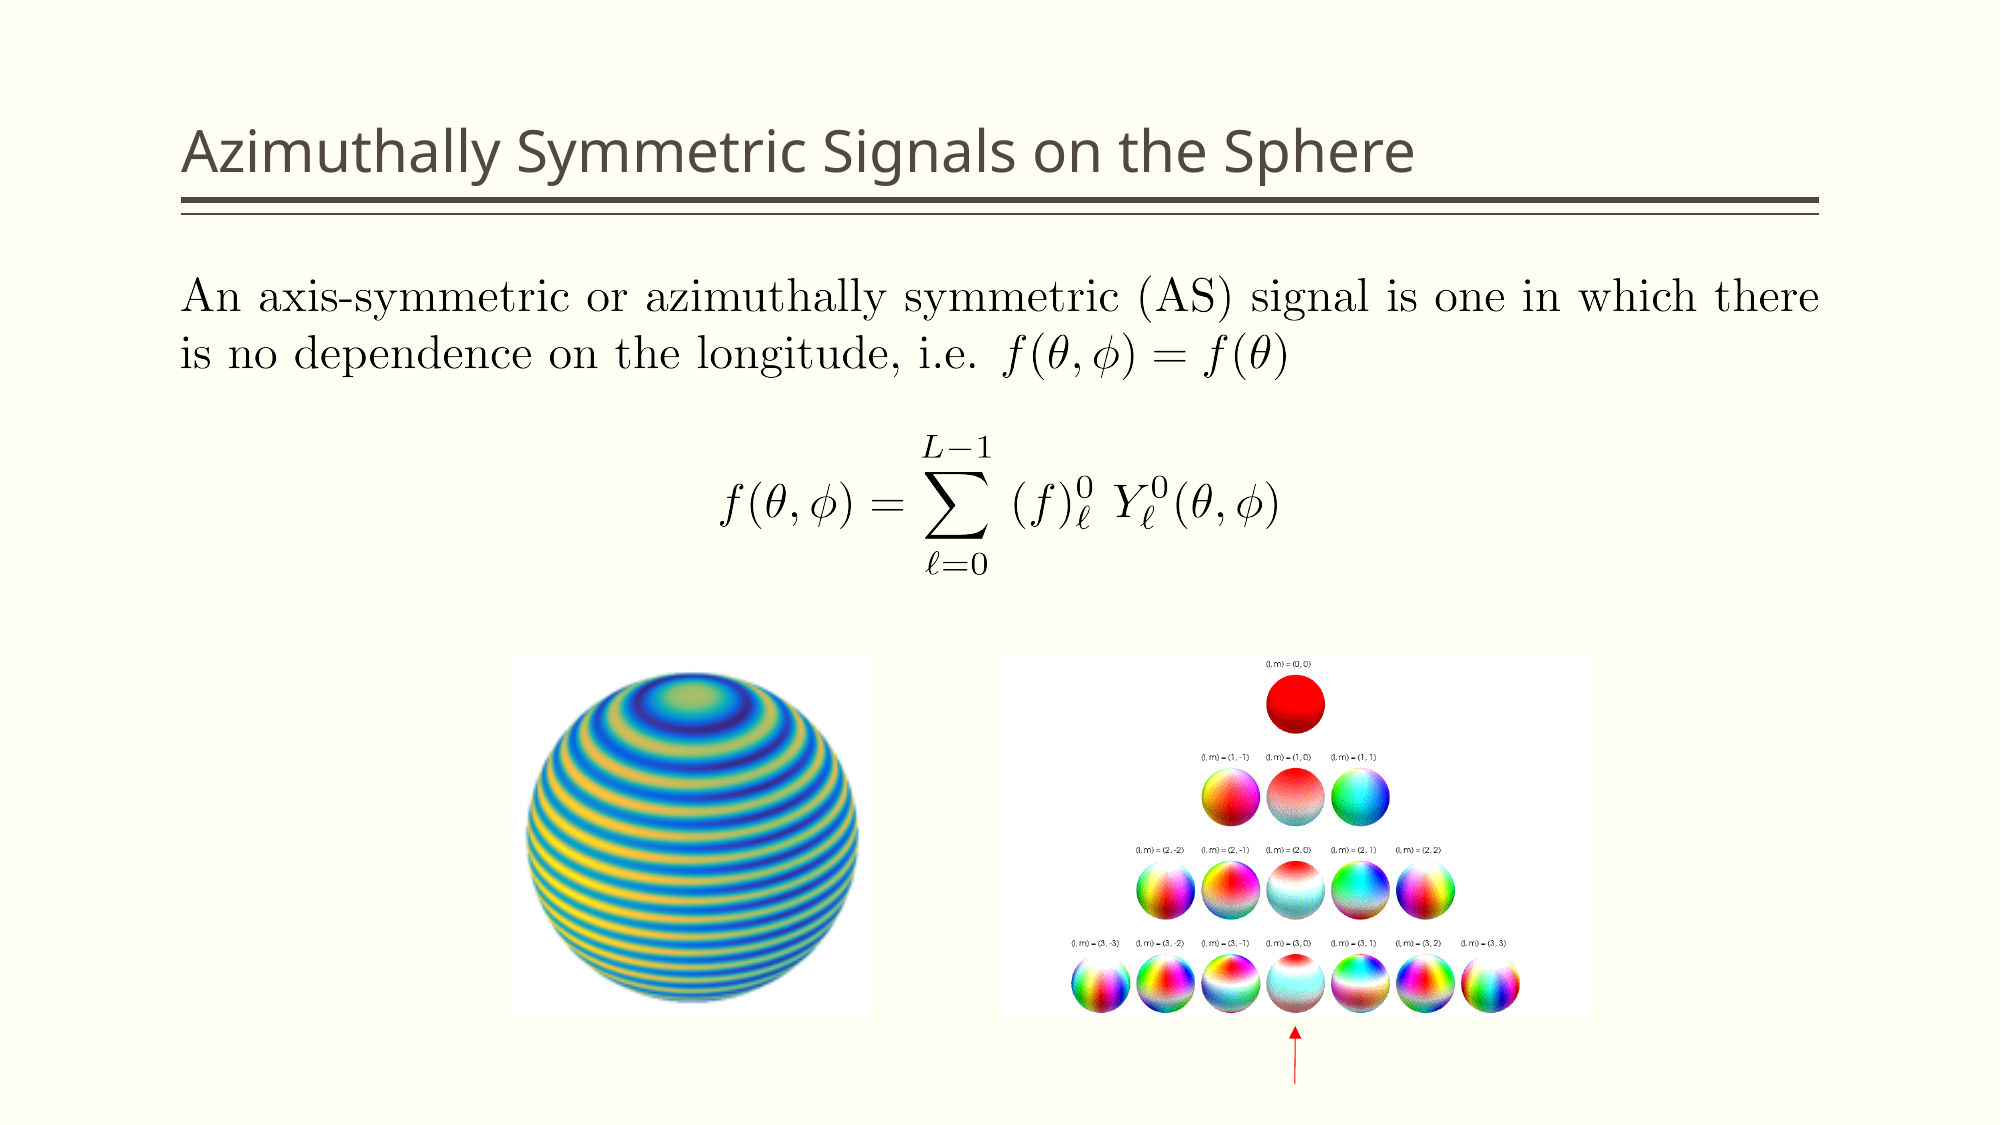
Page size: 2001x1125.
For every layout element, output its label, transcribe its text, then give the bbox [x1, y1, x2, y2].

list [999, 657, 1591, 1018]
picture [510, 657, 871, 1018]
title Azimuthally Symmetric Signals on the Sphere [181, 12, 1819, 193]
picture [181, 275, 1818, 575]
